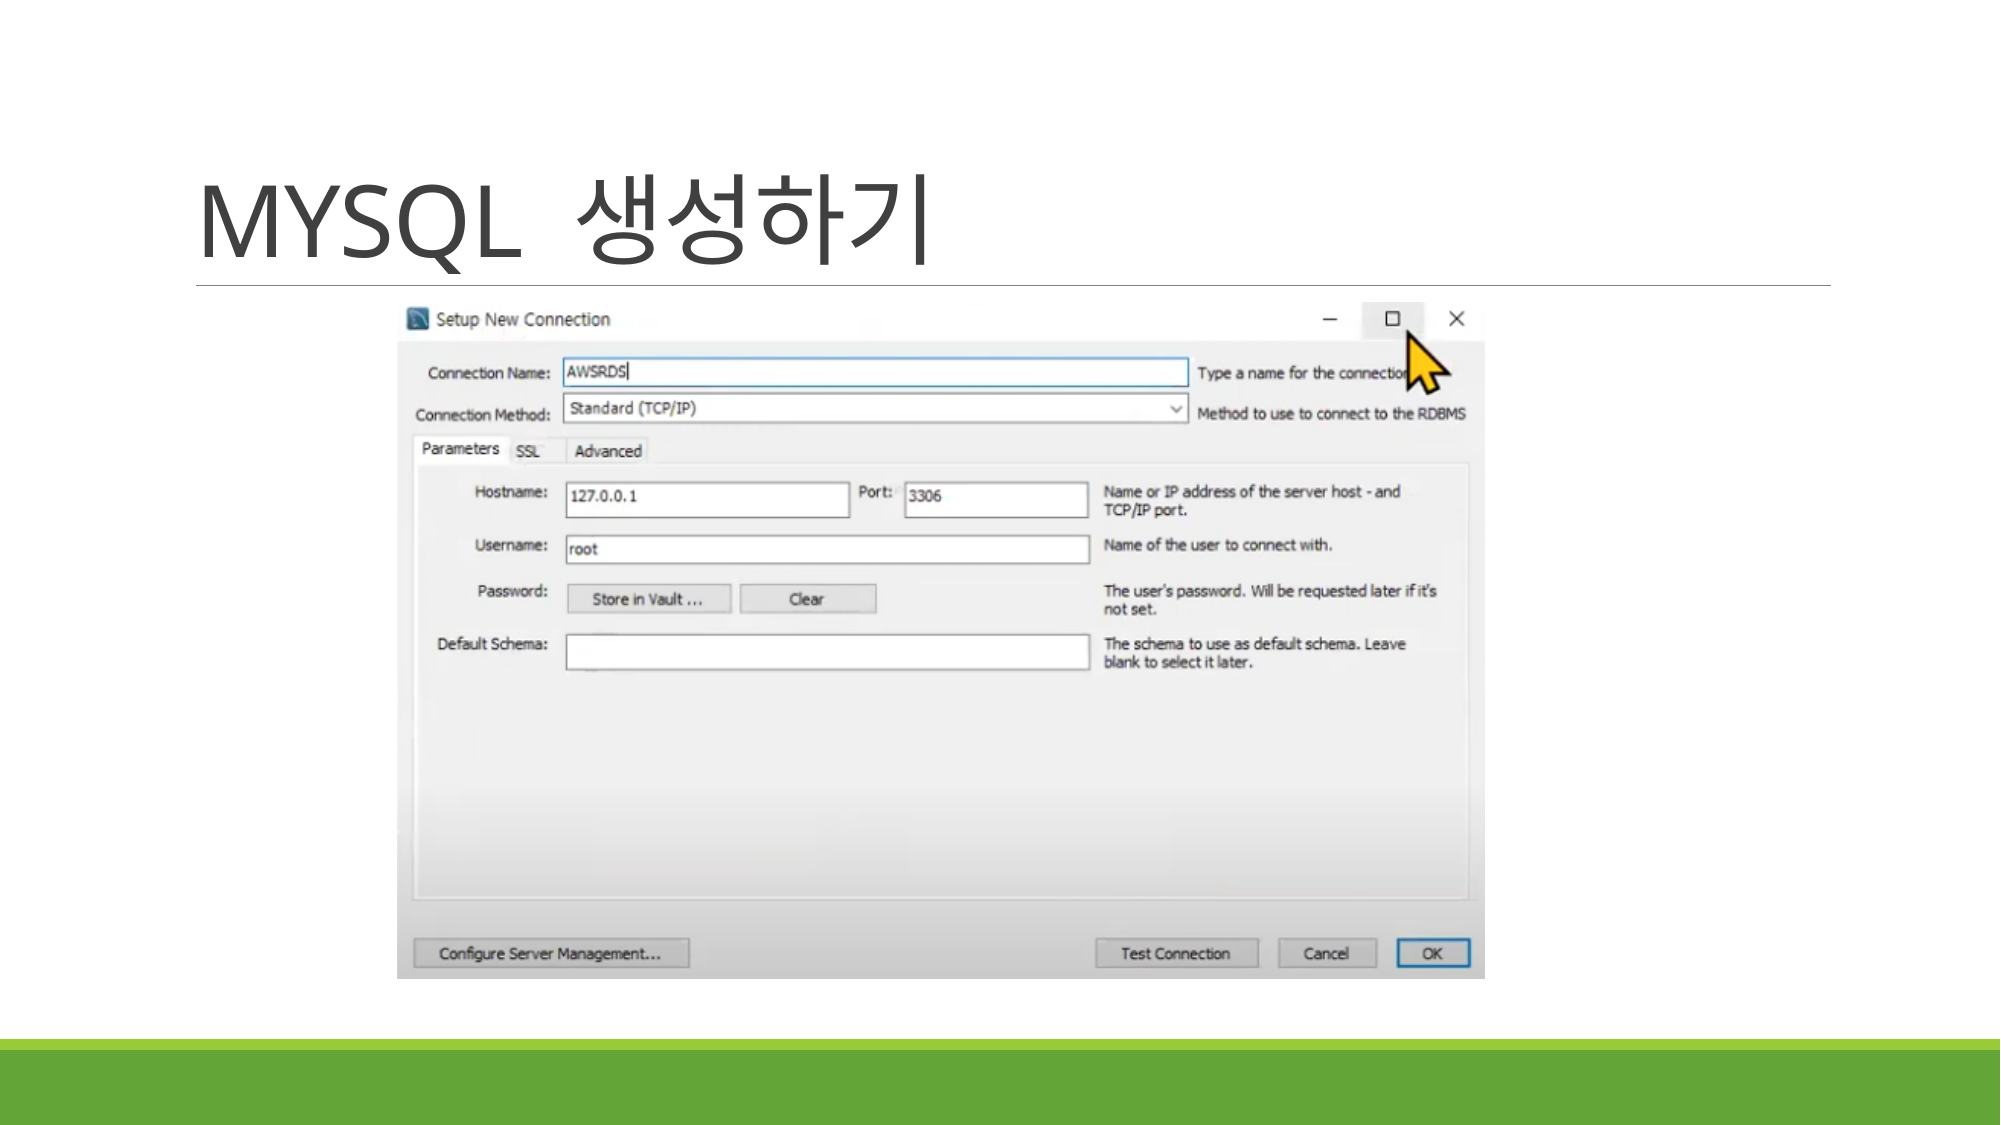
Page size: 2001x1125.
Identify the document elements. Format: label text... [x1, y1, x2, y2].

title MYSQL 생성하기 [180, 47, 1830, 285]
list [396, 301, 1486, 979]
